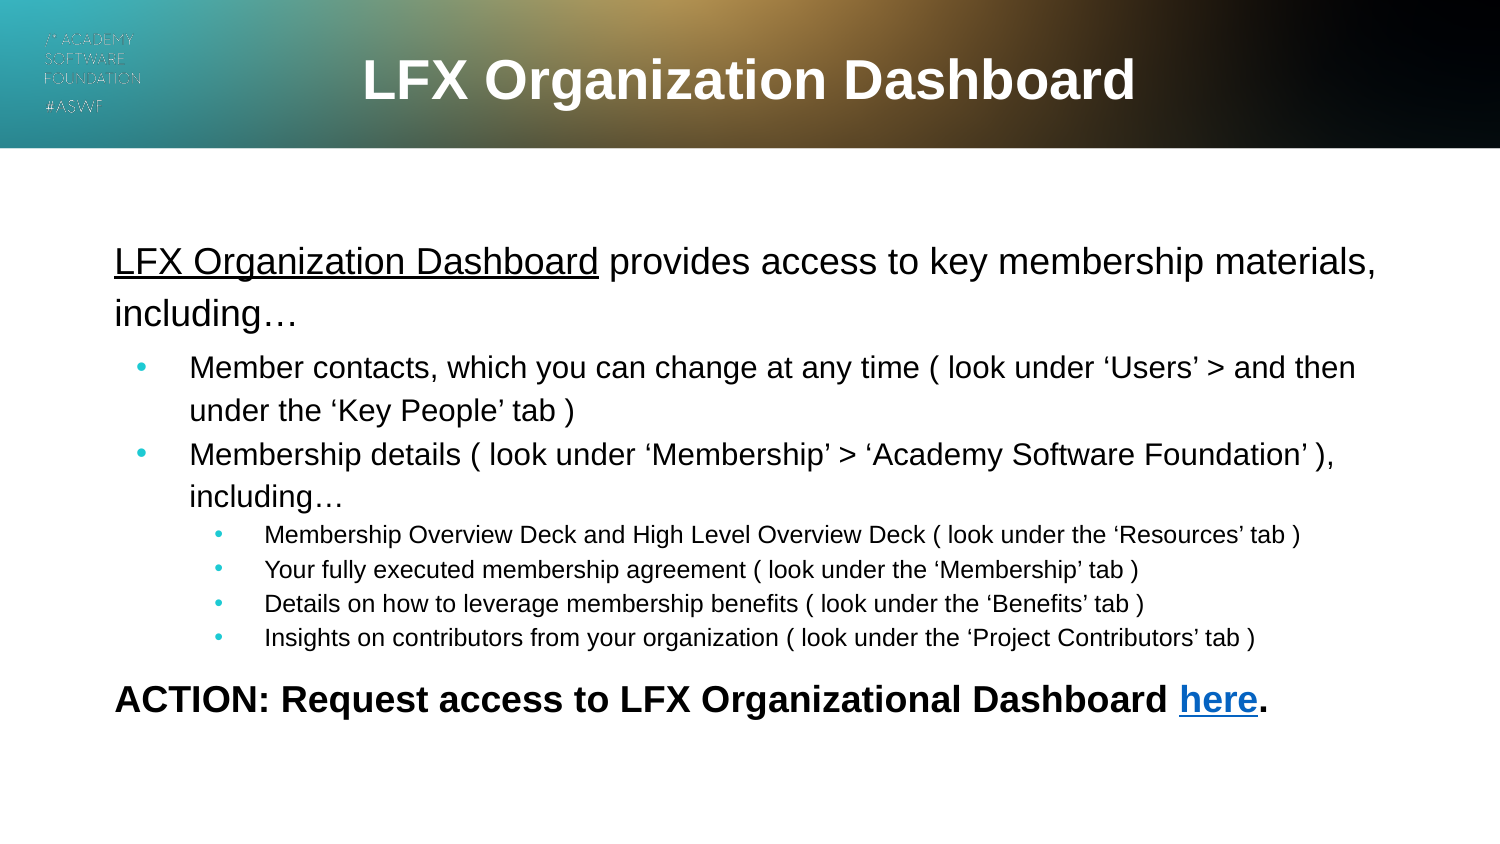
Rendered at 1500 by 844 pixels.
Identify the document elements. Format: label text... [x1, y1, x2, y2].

picture [0, 0, 1500, 844]
title LFX Organization Dashboard [183, 44, 1317, 121]
list LFX Organization Dashboard provides access to key membership materials, including… Member contacts, which you can change at any time ( look under ‘Users’ > and then under the ‘Key People’ tab ) Membership details ( look under ‘Membership’ > ‘Academy Software Foundation’ ), including… Membership Overview Deck and High Level Overview Deck ( look under the ‘Resources’ tab ) Your fully executed membership agreement ( look under the ‘Membership’ tab ) Details on how to leverage membership benefits ( look under the ‘Benefits’ tab ) Insights on contributors from your organization ( look under the ‘Project Contributors’ tab ) ACTION: Request access to LFX Organizational Dashboard here. [103, 224, 1397, 760]
